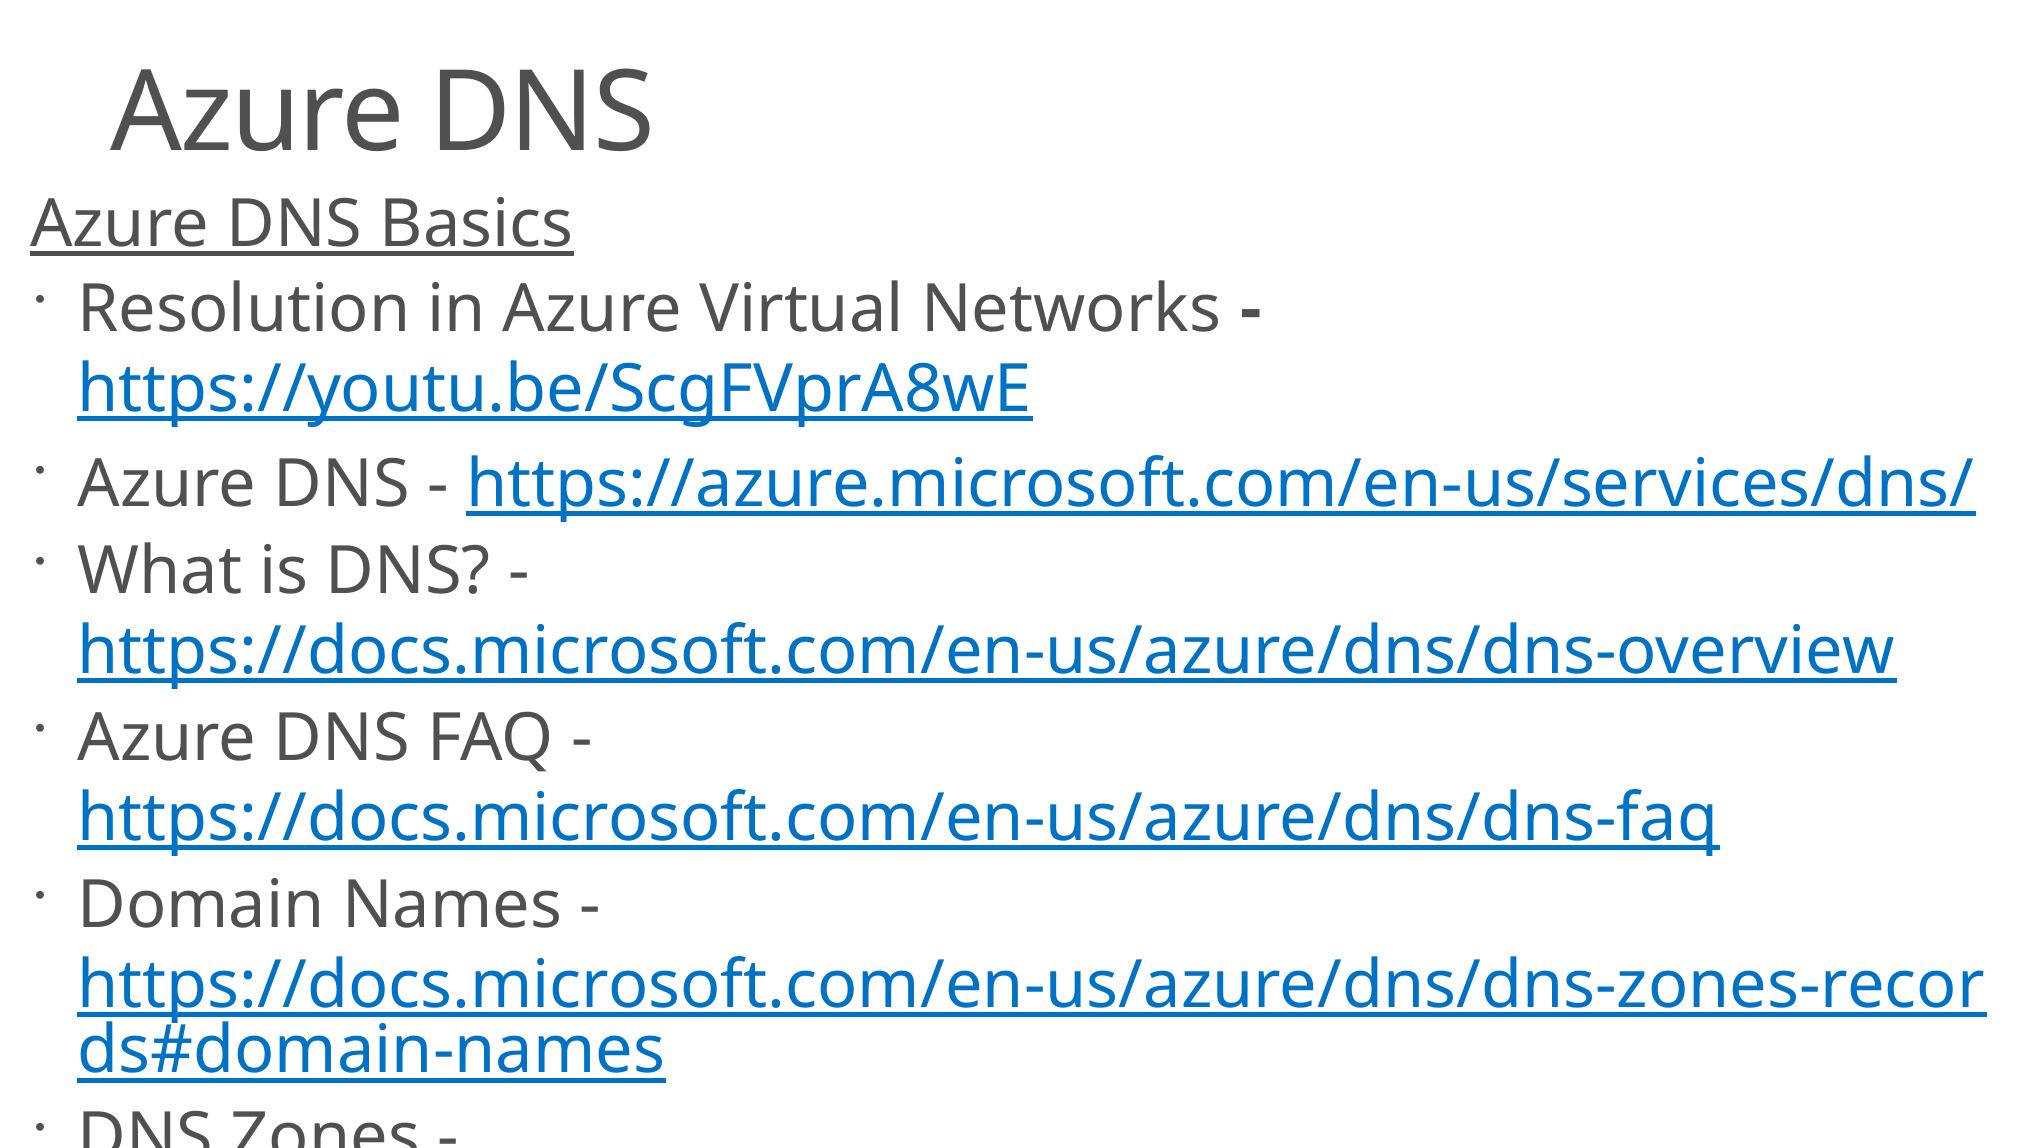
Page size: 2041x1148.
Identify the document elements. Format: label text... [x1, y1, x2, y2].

title Azure DNS [86, 38, 1953, 164]
list Azure DNS Basics Resolution in Azure Virtual Networks - https://youtu.be/ScgFVprA8wE Azure DNS - https://azure.microsoft.com/en-us/services/dns/ What is DNS? - https://docs.microsoft.com/en-us/azure/dns/dns-overview Azure DNS FAQ - https://docs.microsoft.com/en-us/azure/dns/dns-faq Domain Names - https://docs.microsoft.com/en-us/azure/dns/dns-zones-records#domain-names DNS Zones - https://docs.microsoft.com/en-us/azure/dns/dns-zones-records#dns-zones [0, 164, 2041, 1131]
